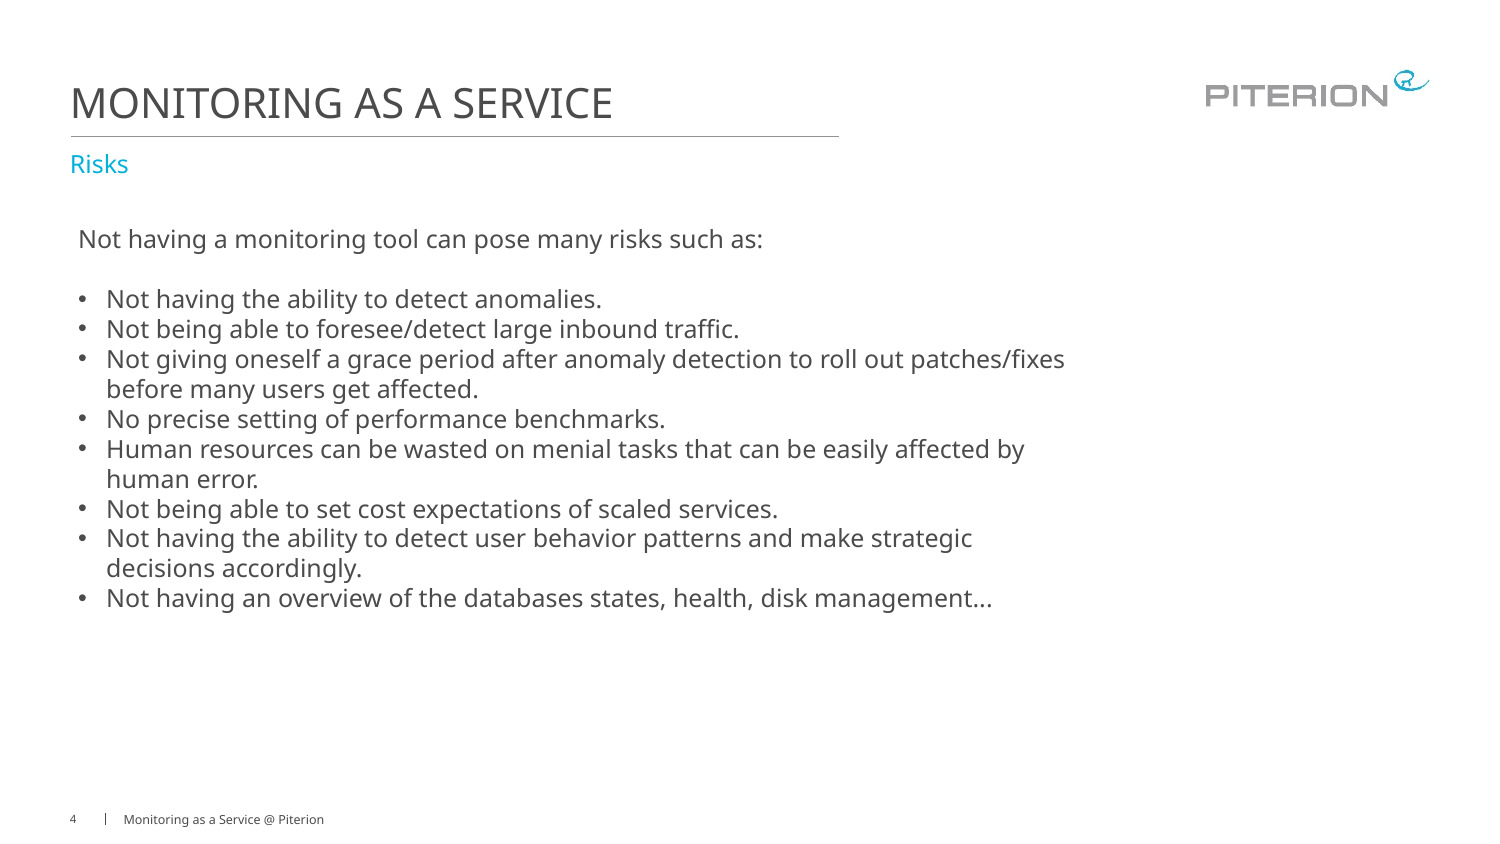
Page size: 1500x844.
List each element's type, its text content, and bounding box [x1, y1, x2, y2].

picture [1205, 69, 1430, 107]
slide_number 4 [64, 807, 106, 832]
text_box Not having a monitoring tool can pose many risks such as: Not having the ability to detect anomalies. Not being able to foresee/detect large inbound traffic. Not giving oneself a grace period after anomaly detection to roll out patches/fixes before many users get affected. No precise setting of performance benchmarks. Human resources can be wasted on menial tasks that can be easily affected by human error. Not being able to set cost expectations of scaled services. Not having the ability to detect user behavior patterns and make strategic decisions accordingly. Not having an overview of the databases states, health, disk management... [72, 217, 1075, 649]
title Monitoring as a Service [64, 70, 838, 133]
footer Monitoring as a Service @ Piterion [117, 807, 624, 832]
list Risks [64, 142, 838, 185]
